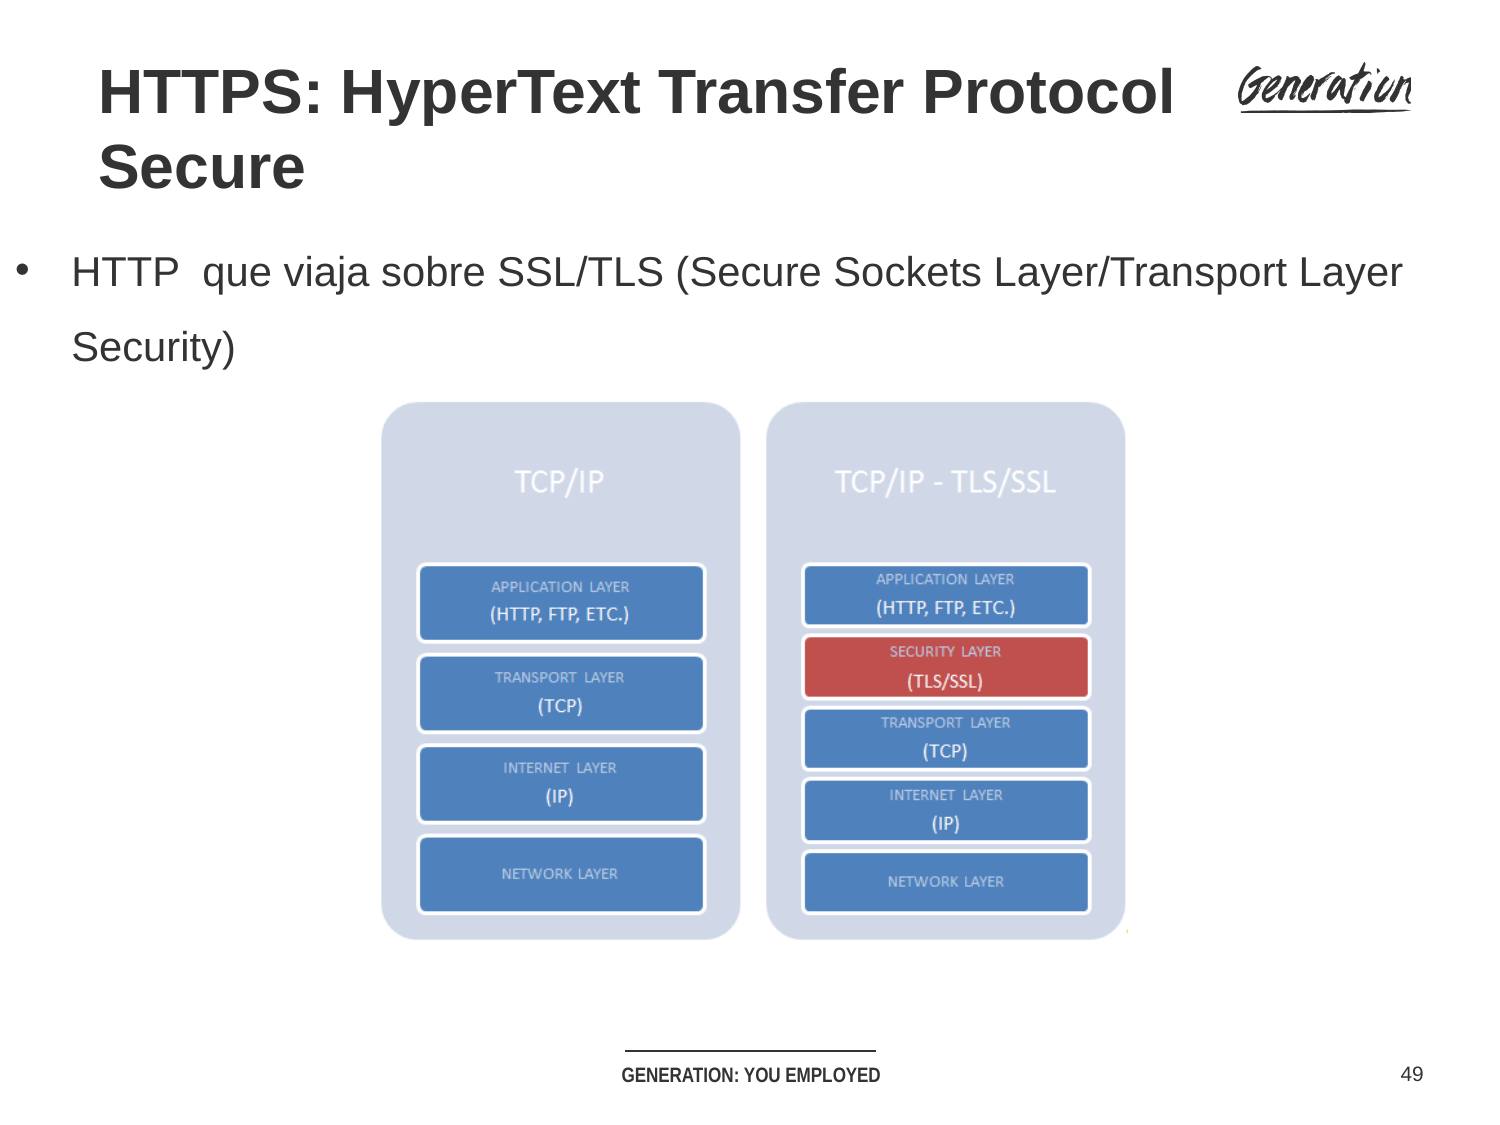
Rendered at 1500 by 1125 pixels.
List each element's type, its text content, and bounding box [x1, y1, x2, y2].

text_box HTTP que viaja sobre SSL/TLS (Secure Sockets Layer/Transport Layer Security) [0, 211, 1434, 1044]
picture [1238, 62, 1411, 113]
picture [374, 396, 1128, 945]
title HTTPS: HyperText Transfer Protocol Secure [98, 43, 1225, 137]
